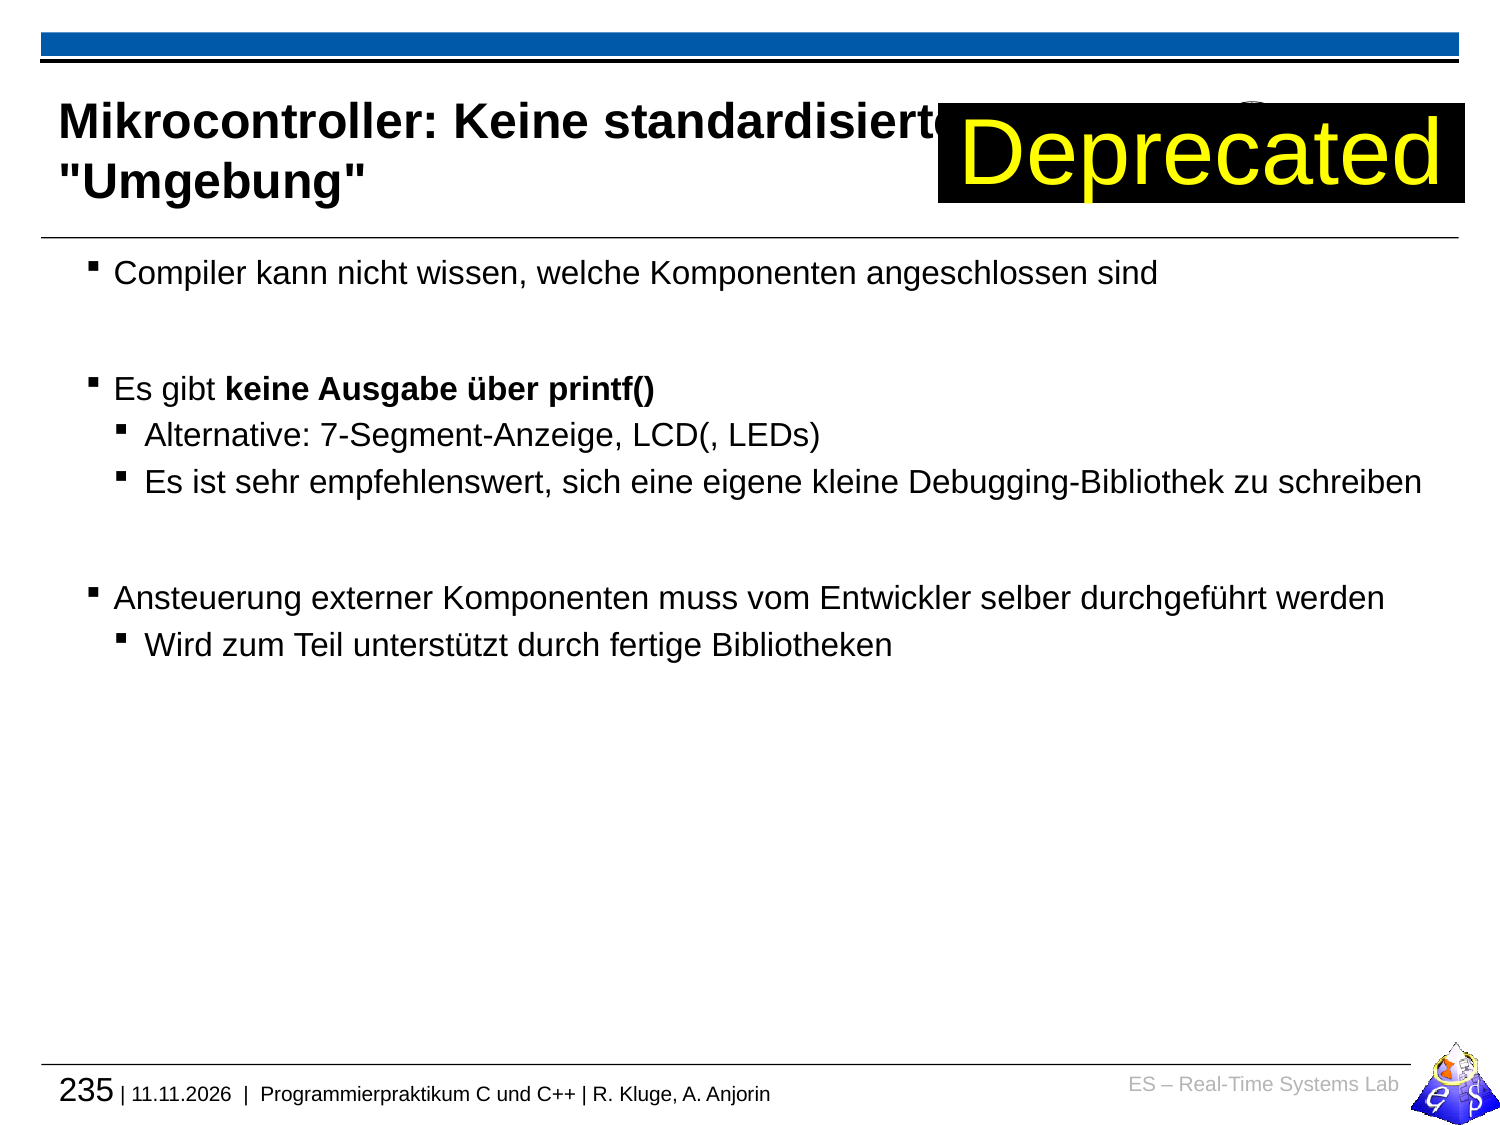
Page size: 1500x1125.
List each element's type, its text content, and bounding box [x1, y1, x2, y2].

title Mikrocontroller: Keine standardisierte "Umgebung" [58, 80, 1187, 218]
picture [1187, 84, 1483, 214]
list Compiler kann nicht wissen, welche Komponenten angeschlossen sind Es gibt keine Ausgabe über printf() Alternative: 7-Segment-Anzeige, LCD(, LEDs) Es ist sehr empfehlenswert, sich eine eigene kleine Debugging-Bibliothek zu schreiben Ansteuerung externer Komponenten muss vom Entwickler selber durchgeführt werden Wird zum Teil unterstützt durch fertige Bibliotheken [41, 243, 1459, 1059]
picture [1411, 1041, 1500, 1125]
text_box Deprecated [938, 103, 1465, 203]
